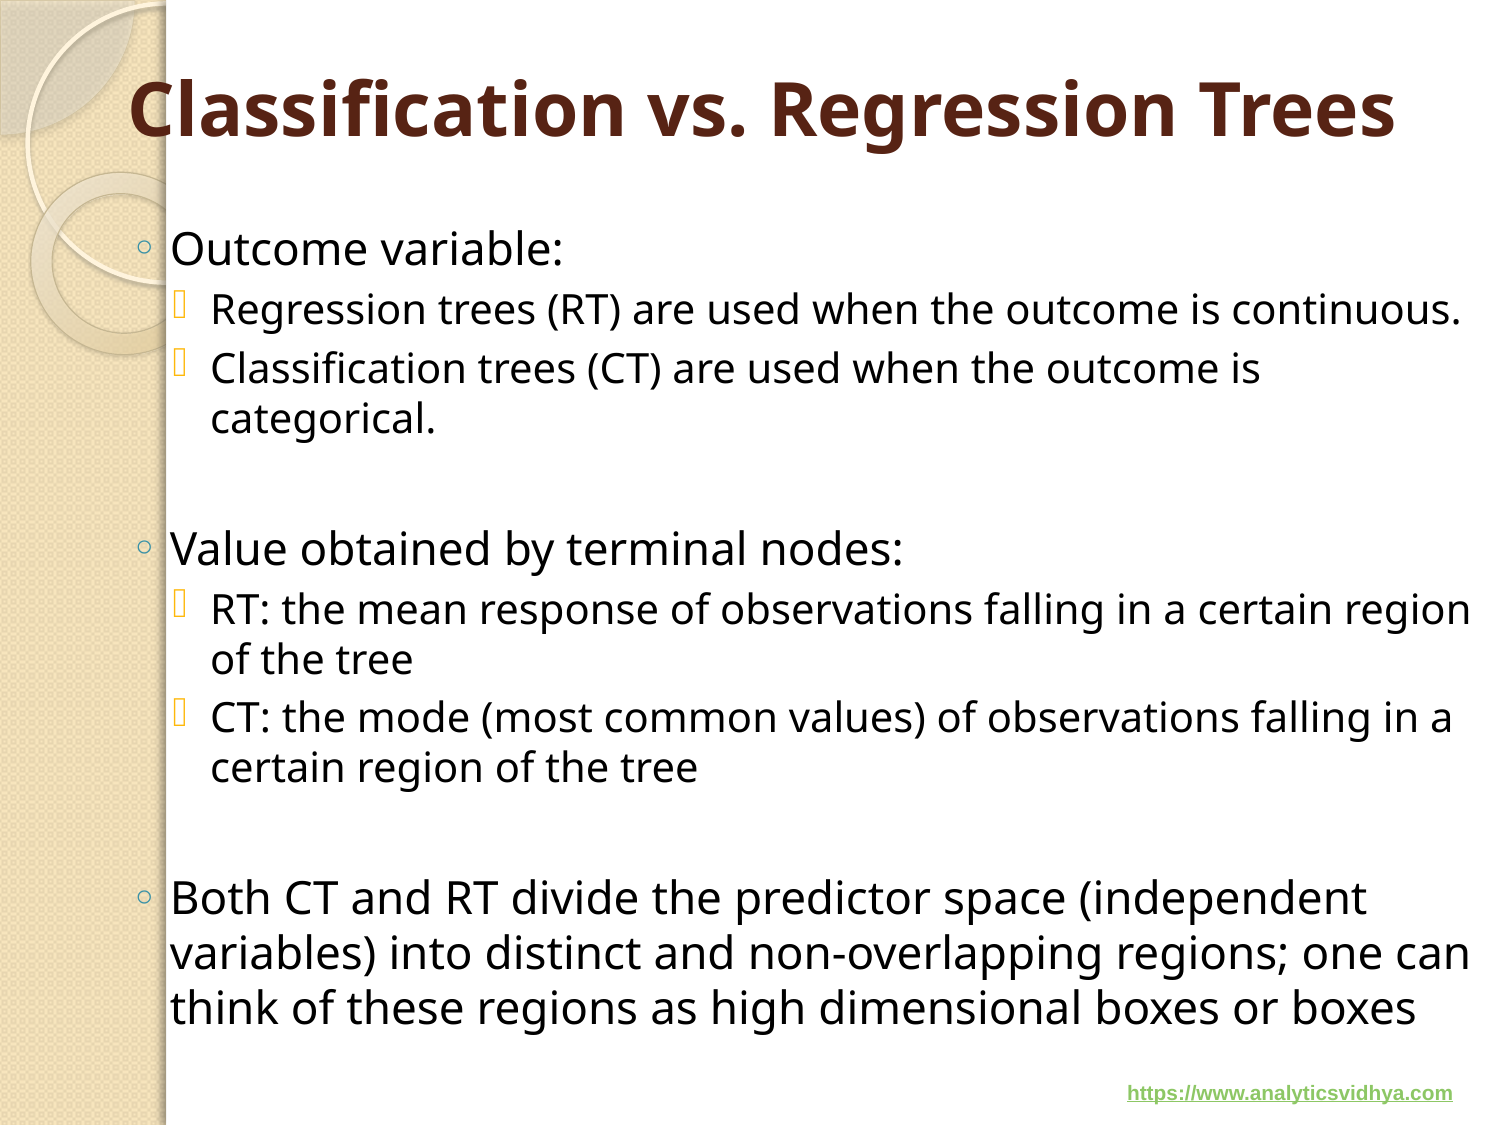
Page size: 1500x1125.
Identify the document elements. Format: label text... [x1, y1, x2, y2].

text_box https://www.analyticsvidhya.com [1112, 1074, 1500, 1112]
title Classification vs. Regression Trees [50, 12, 1475, 200]
text_box Outcome variable: Regression trees (RT) are used when the outcome is continuous. Classification trees (CT) are used when the outcome is categorical. Value obtained by terminal nodes: RT: the mean response of observations falling in a certain region of the tree CT: the mode (most common values) of observations falling in a certain region of the tree Both CT and RT divide the predictor space (independent variables) into distinct and non-overlapping regions; one can think of these regions as high dimensional boxes or boxes [49, 212, 1500, 1125]
